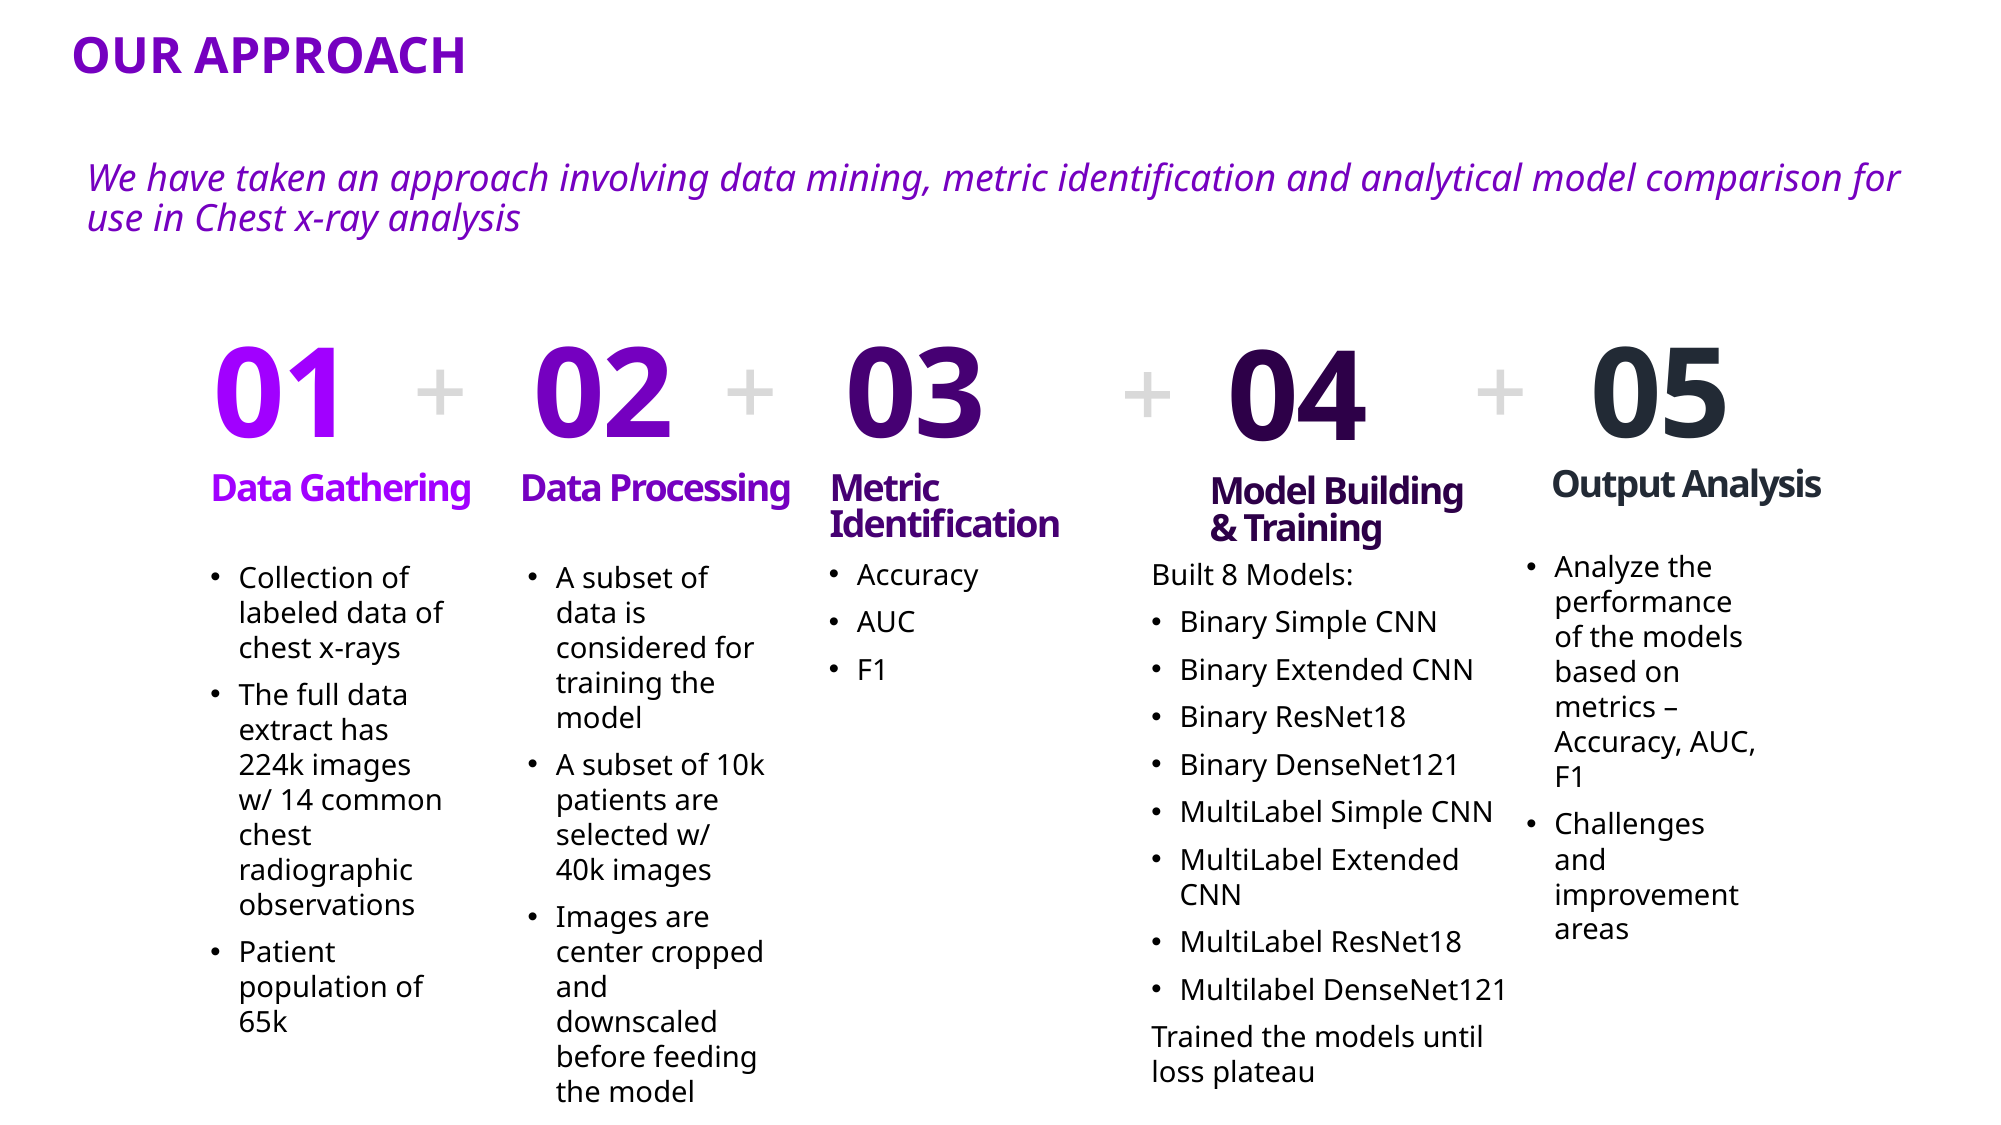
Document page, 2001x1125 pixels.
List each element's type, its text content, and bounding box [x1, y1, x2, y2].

text_box Metric Identification [829, 473, 1163, 546]
text_box Model Building & Training [1209, 475, 1543, 549]
text_box Data Processing [519, 473, 829, 510]
text_box 04 [1227, 315, 1369, 473]
text_box 01 [213, 312, 355, 471]
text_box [727, 369, 773, 415]
text_box Collection of labeled data of chest x-rays The full data extract has 224k images w/ 14 common chest radiographic observations Patient population of 65k [210, 559, 450, 1039]
text_box Data Gathering [210, 473, 487, 510]
text_box 02 [533, 312, 675, 471]
text_box Accuracy AUC F1 [828, 556, 1068, 687]
text_box Built 8 Models: Binary Simple CNN Binary Extended CNN Binary ResNet18 Binary DenseNet121 MultiLabel Simple CNN MultiLabel Extended CNN MultiLabel ResNet18 Multilabel DenseNet121 Trained the models until loss plateau [1151, 556, 1523, 1089]
text_box We have taken an approach involving data mining, metric identification and analytical model comparison for use in Chest x-ray analysis [71, 127, 1947, 272]
text_box A subset of data is considered for training the model A subset of 10k patients are selected w/ 40k images Images are center cropped and downscaled before feeding the model [527, 559, 767, 1109]
text_box Output Analysis [1551, 469, 1864, 506]
text_box 03 [845, 312, 987, 471]
text_box 05 [1590, 312, 1732, 469]
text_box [1477, 369, 1523, 415]
title Our approach [71, 32, 1947, 127]
text_box Analyze the performance of the models based on metrics – Accuracy, AUC, F1 Challenges and improvement areas [1526, 548, 1765, 994]
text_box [417, 369, 463, 415]
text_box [1124, 372, 1170, 418]
